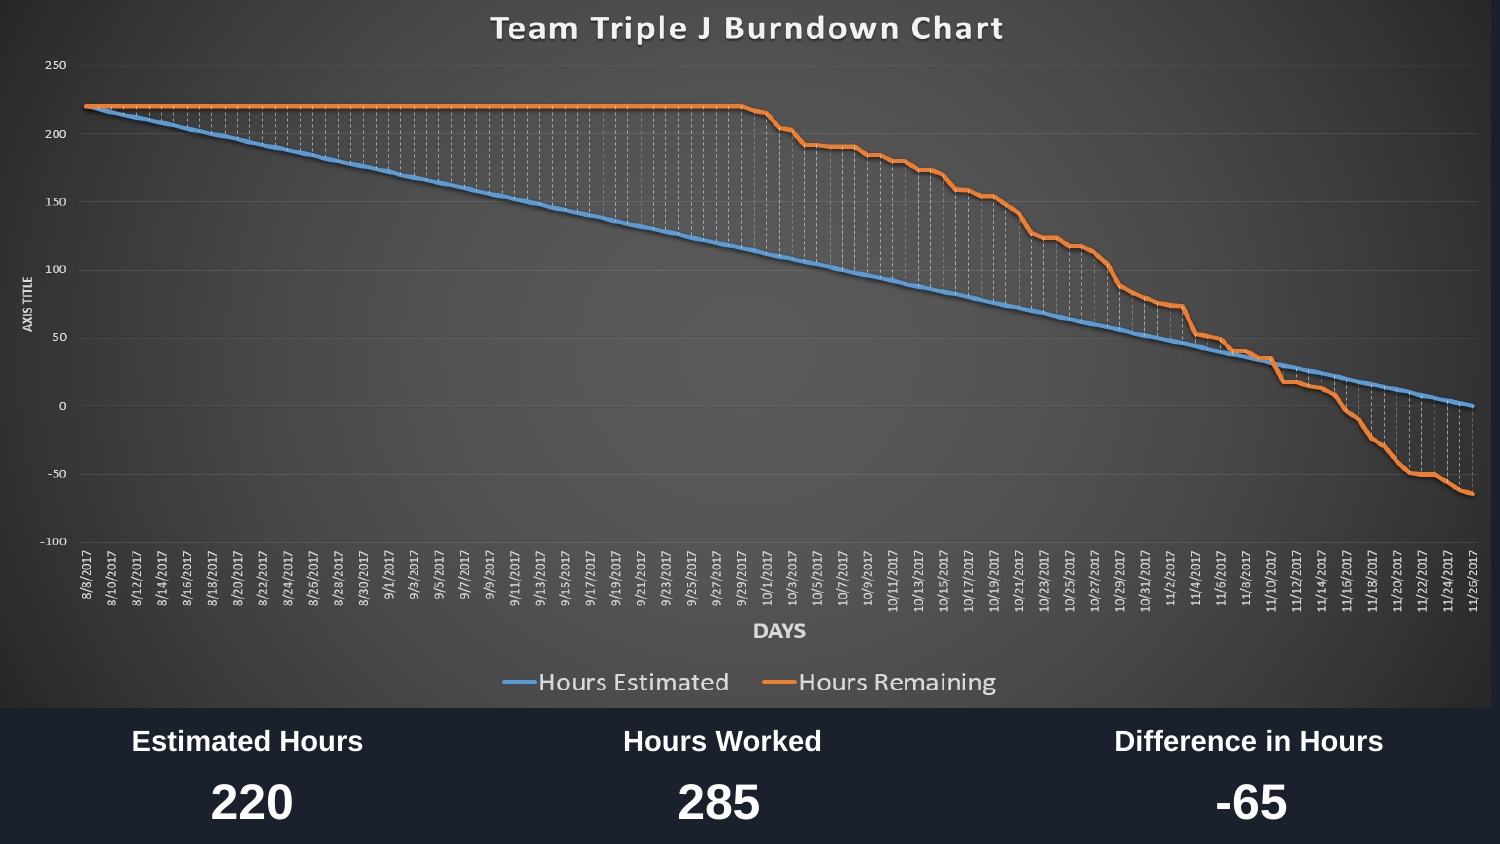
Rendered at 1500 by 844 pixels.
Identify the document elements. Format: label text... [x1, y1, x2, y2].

picture [0, 0, 1492, 708]
text_box 220 [195, 755, 328, 825]
text_box Hours Worked [608, 716, 898, 777]
text_box Estimated Hours [116, 716, 407, 777]
text_box 285 [662, 755, 794, 825]
text_box -65 [1200, 755, 1332, 825]
text_box Difference in Hours [1099, 716, 1418, 777]
